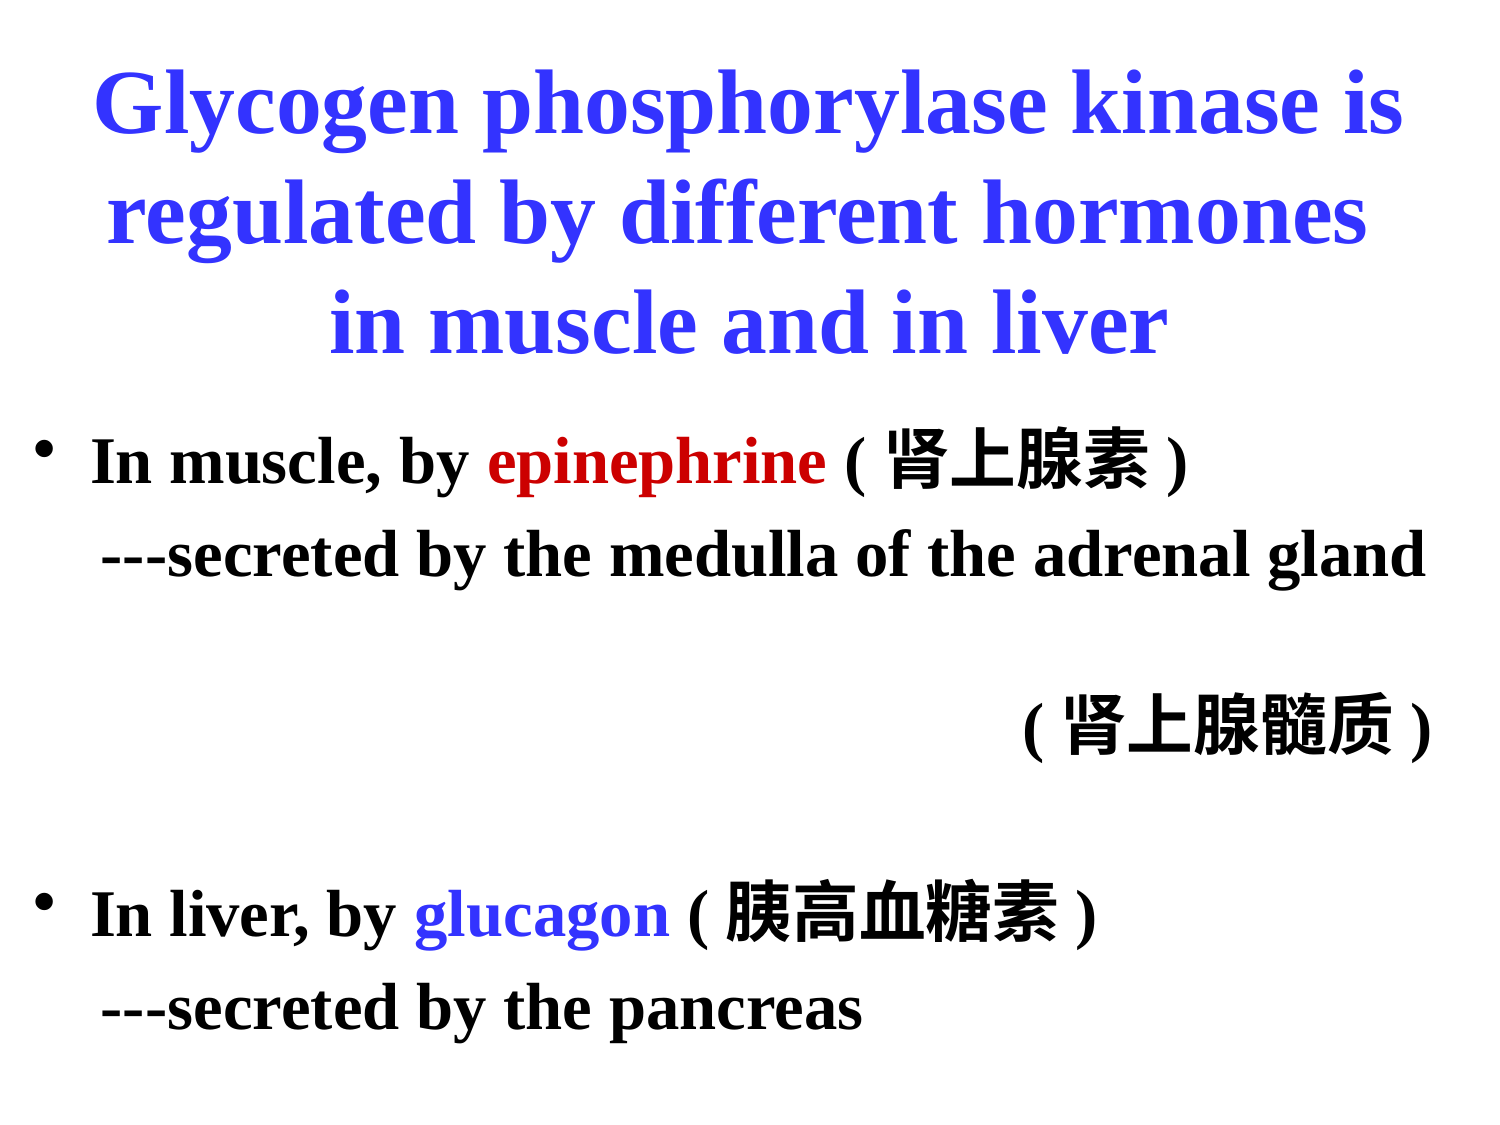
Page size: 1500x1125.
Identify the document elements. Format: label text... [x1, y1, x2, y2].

list In muscle, by epinephrine (肾上腺素) ---secreted by the medulla of the adrenal gland (肾上腺髓质) In liver, by glucagon (胰高血糖素) ---secreted by the pancreas [18, 408, 1482, 1085]
title Glycogen phosphorylase kinase is regulated by different hormones in muscle and in liver [0, 113, 1500, 302]
